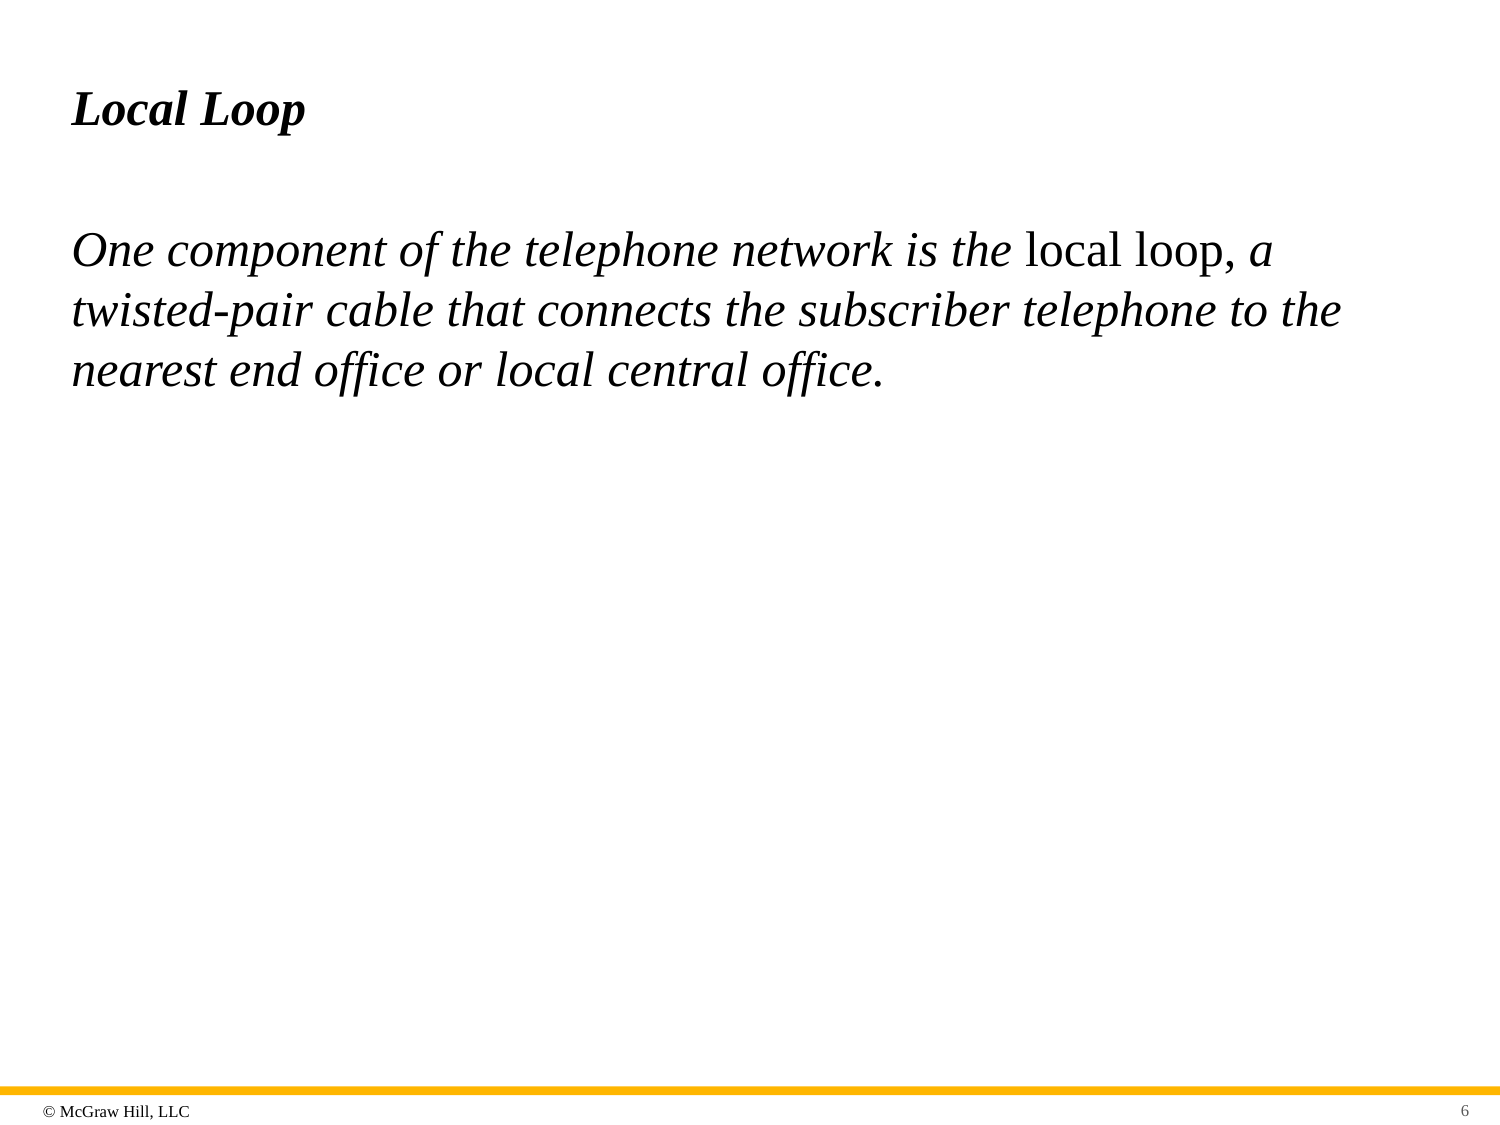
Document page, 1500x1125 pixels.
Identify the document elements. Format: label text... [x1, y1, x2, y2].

title Local Loop [56, 50, 1444, 162]
list One component of the telephone network is the local loop, a twisted-pair cable that connects the subscriber telephone to the nearest end office or local central office. [56, 209, 1444, 1056]
slide_number 6 [1418, 1096, 1477, 1123]
